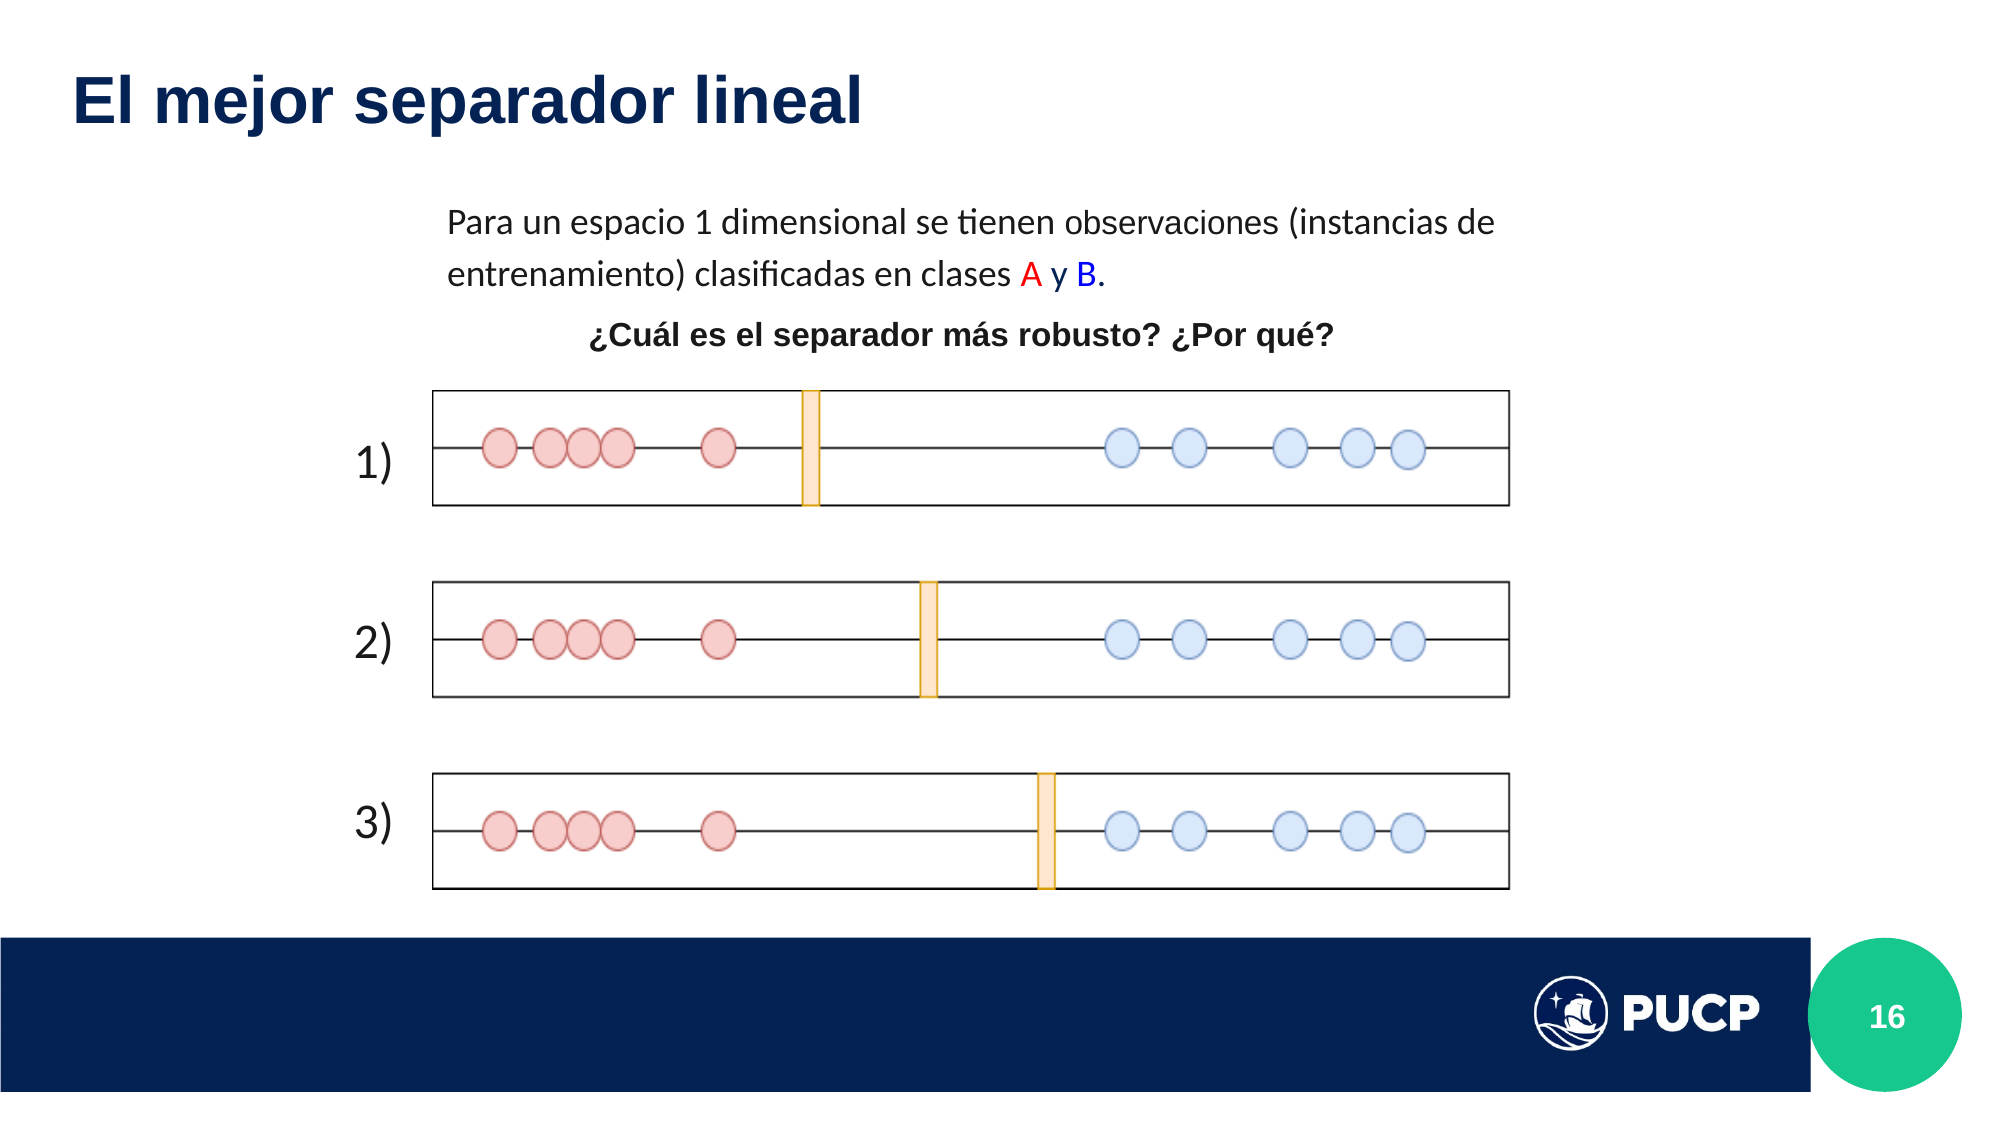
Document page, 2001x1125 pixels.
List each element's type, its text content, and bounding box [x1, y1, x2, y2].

picture [0, 937, 1811, 1092]
text_box Para un espacio 1 dimensional se tienen observaciones (instancias de entrenamiento) clasificadas en clases A y B. [432, 182, 1568, 302]
text_box ¿Cuál es el separador más robusto? ¿Por qué? [467, 306, 1457, 362]
slide_number 16 [1836, 984, 1939, 1045]
picture [432, 390, 1512, 890]
text_box 1) 2) 3) [338, 420, 410, 856]
text_box El mejor separador lineal [57, 50, 1837, 153]
